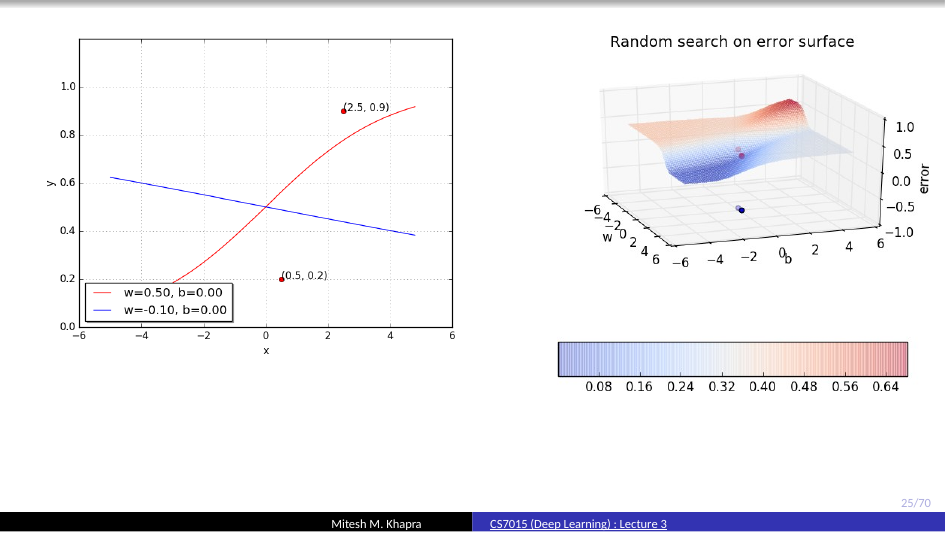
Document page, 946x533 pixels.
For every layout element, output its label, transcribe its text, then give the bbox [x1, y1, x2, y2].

slide_number ‹#›/70 [894, 493, 946, 511]
picture [0, 0, 945, 8]
picture [557, 35, 929, 391]
picture [47, 38, 455, 355]
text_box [0, 511, 946, 532]
